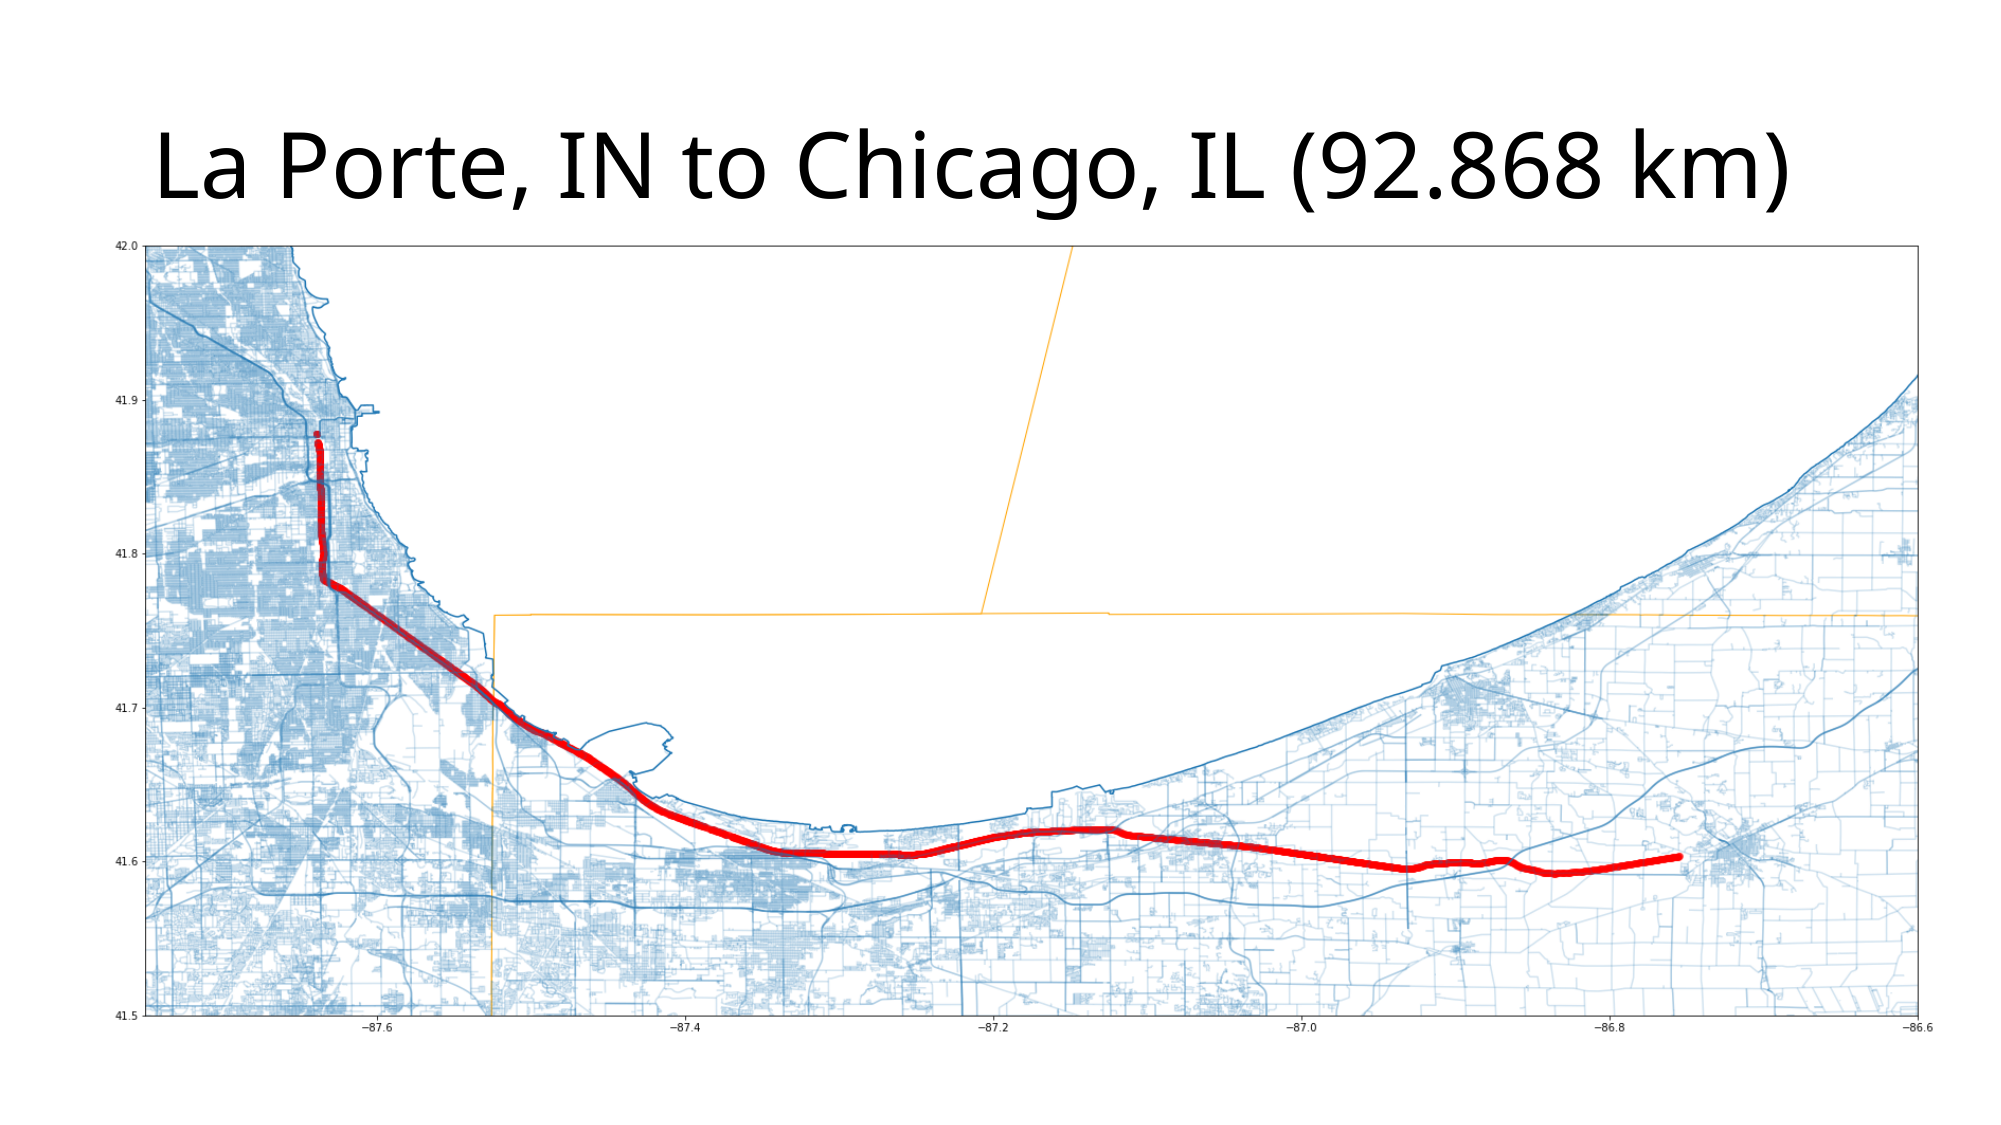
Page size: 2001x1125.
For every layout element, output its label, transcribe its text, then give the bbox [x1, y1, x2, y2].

title La Porte, IN to Chicago, IL (92.868 km) [137, 59, 1863, 234]
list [107, 234, 1941, 1041]
